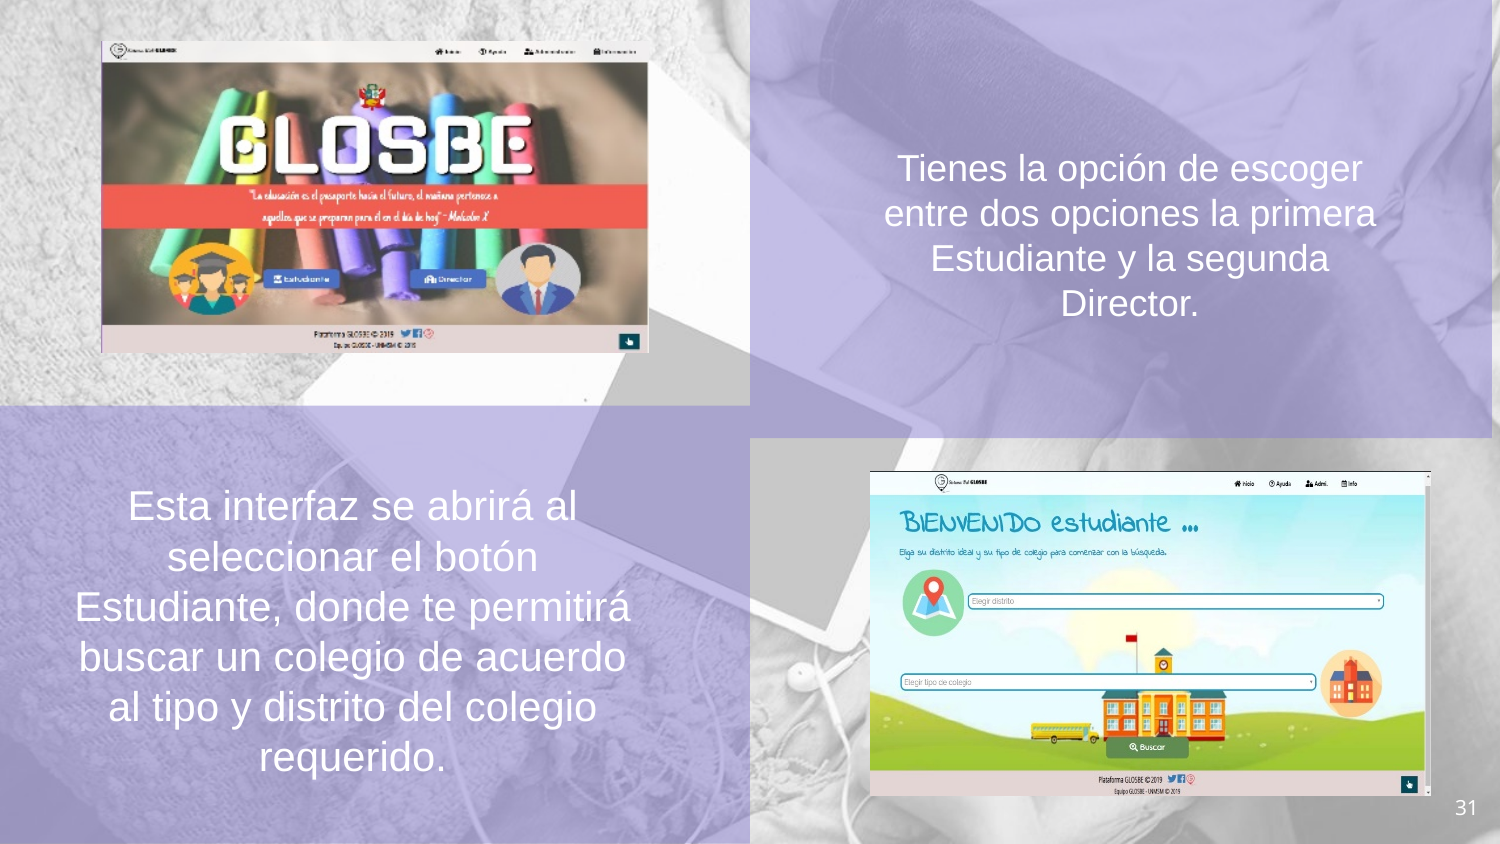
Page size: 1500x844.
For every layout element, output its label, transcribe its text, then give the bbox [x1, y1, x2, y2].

picture [101, 41, 650, 353]
text_box Tienes la opción de escoger entre dos opciones la primera Estudiante y la segunda Director. [856, 136, 1404, 331]
slide_number 31 [1403, 779, 1494, 844]
picture [870, 471, 1431, 796]
text_box Esta interfaz se abrirá al seleccionar el botón Estudiante, donde te permitirá buscar un colegio de acuerdo al tipo y distrito del colegio requerido. [56, 471, 649, 787]
